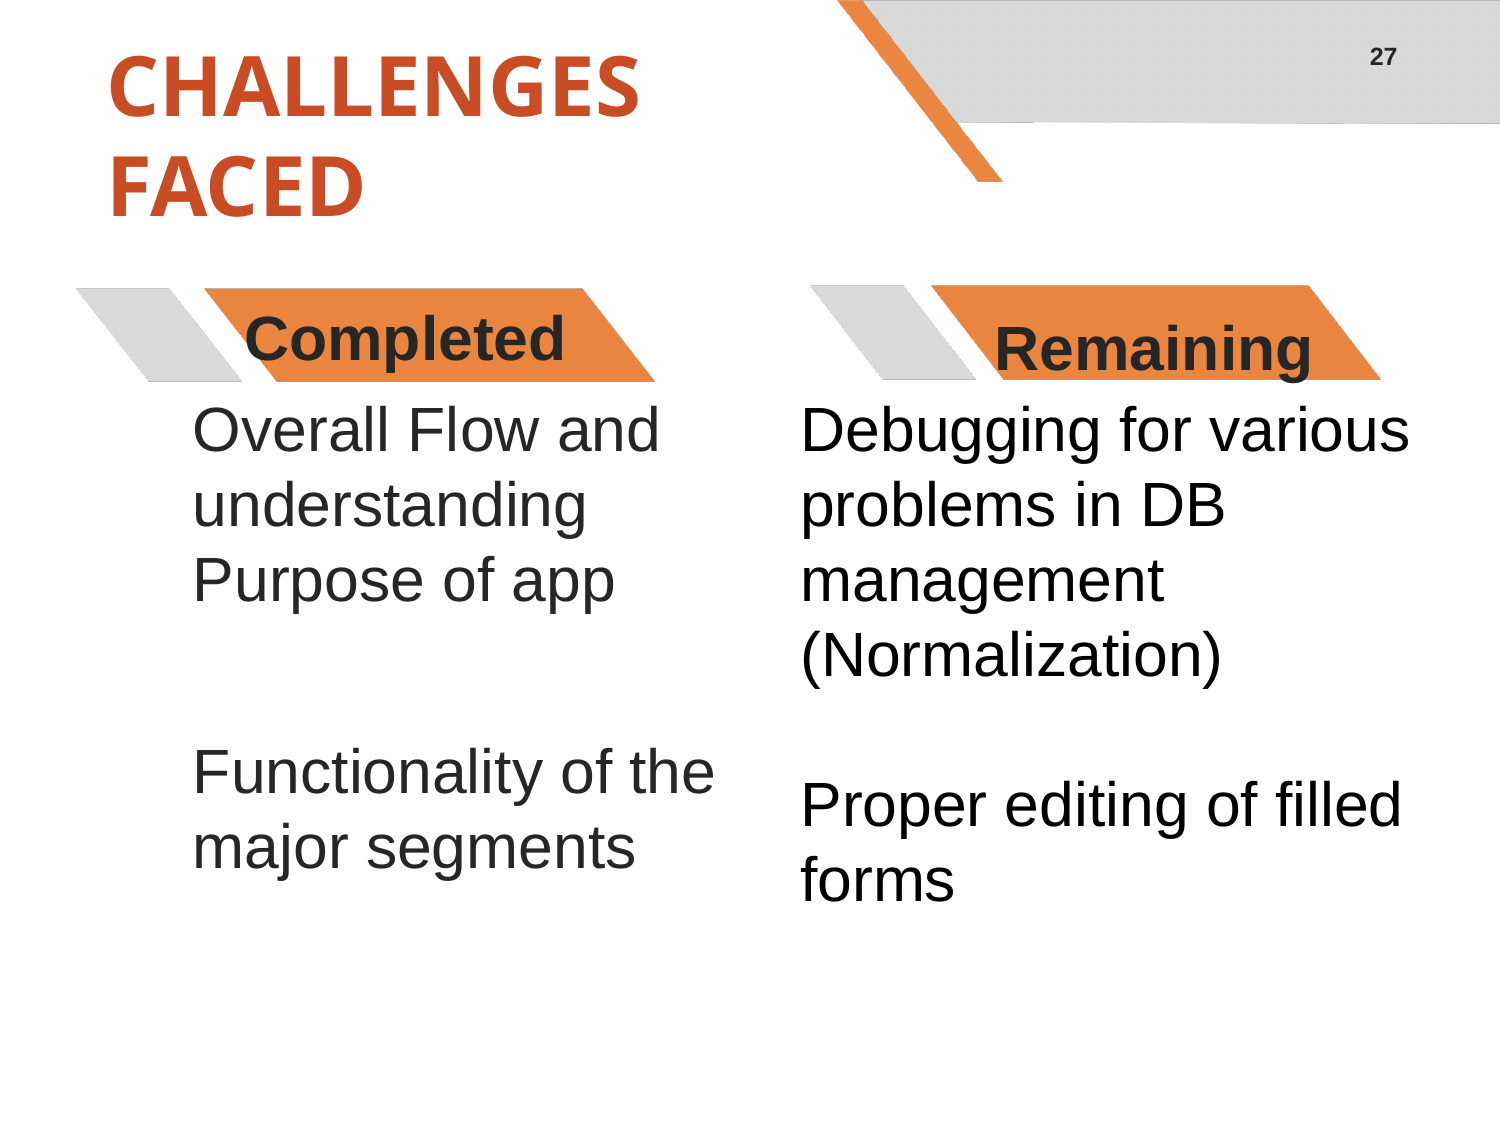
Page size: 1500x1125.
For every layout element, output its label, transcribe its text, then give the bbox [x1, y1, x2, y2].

text_box Overall Flow and understanding Purpose of app Functionality of the major segments [177, 381, 785, 927]
slide_number ‹#› [1342, 28, 1425, 78]
text_box Debugging for various problems in DB management (Normalization) Proper editing of filled forms [785, 381, 1437, 978]
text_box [76, 287, 655, 383]
title CHALLENGES FACED [76, 77, 838, 189]
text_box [809, 285, 1382, 380]
picture [837, 0, 1500, 182]
